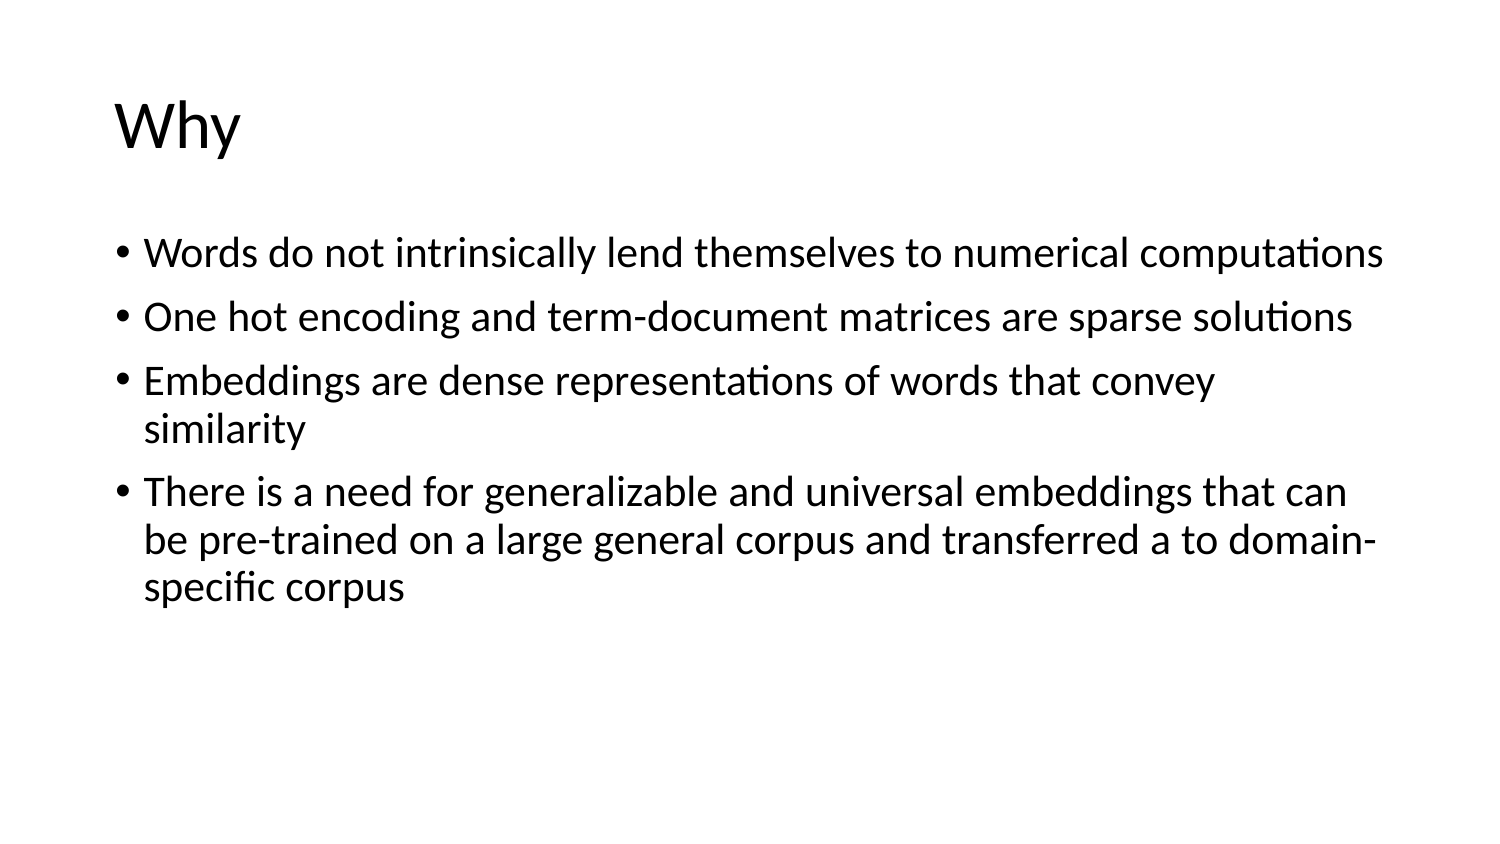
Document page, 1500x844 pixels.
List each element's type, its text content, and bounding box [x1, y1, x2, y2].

list Words do not intrinsically lend themselves to numerical computations One hot encoding and term-document matrices are sparse solutions Embeddings are dense representations of words that convey similarity There is a need for generalizable and universal embeddings that can be pre-trained on a large general corpus and transferred a to domain-specific corpus [103, 224, 1397, 760]
title Why [103, 44, 1397, 208]
